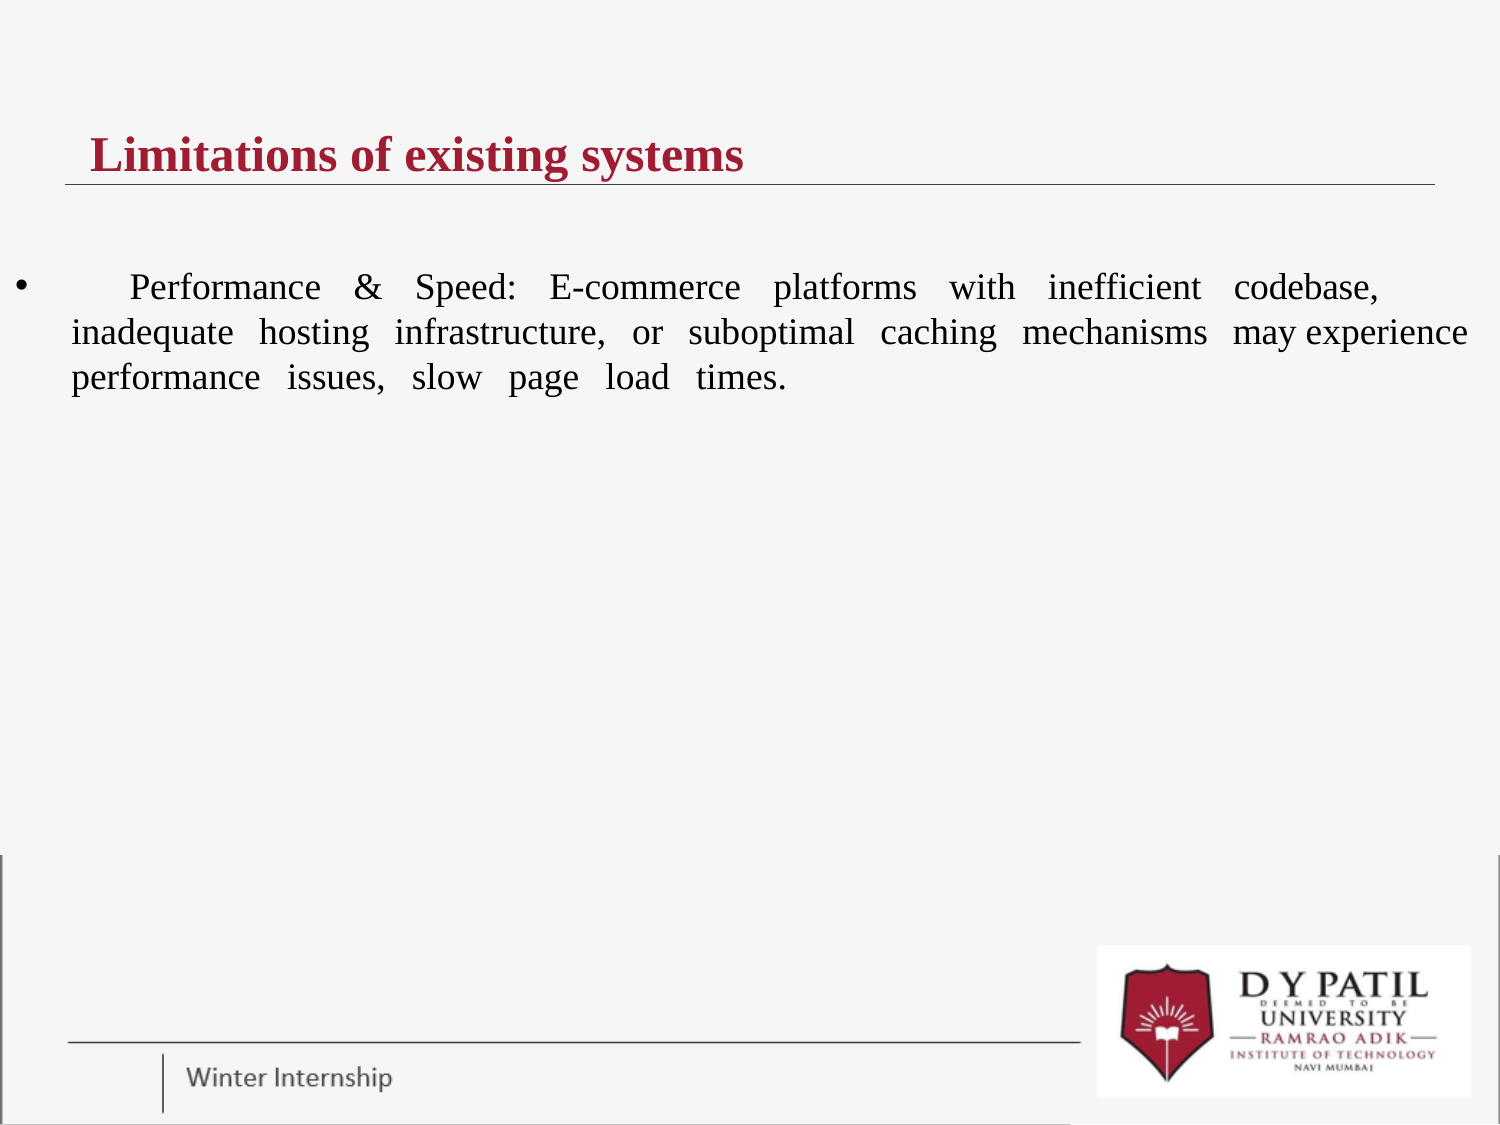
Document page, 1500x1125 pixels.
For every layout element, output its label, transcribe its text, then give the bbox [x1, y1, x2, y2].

picture [0, 854, 1500, 1125]
text_box Limitations of existing systems Performance & Speed: E-commerce platforms with inefficient codebase, inadequate hosting infrastructure, or suboptimal caching mechanisms may experience performance issues, slow page load times. [12, 119, 1488, 397]
